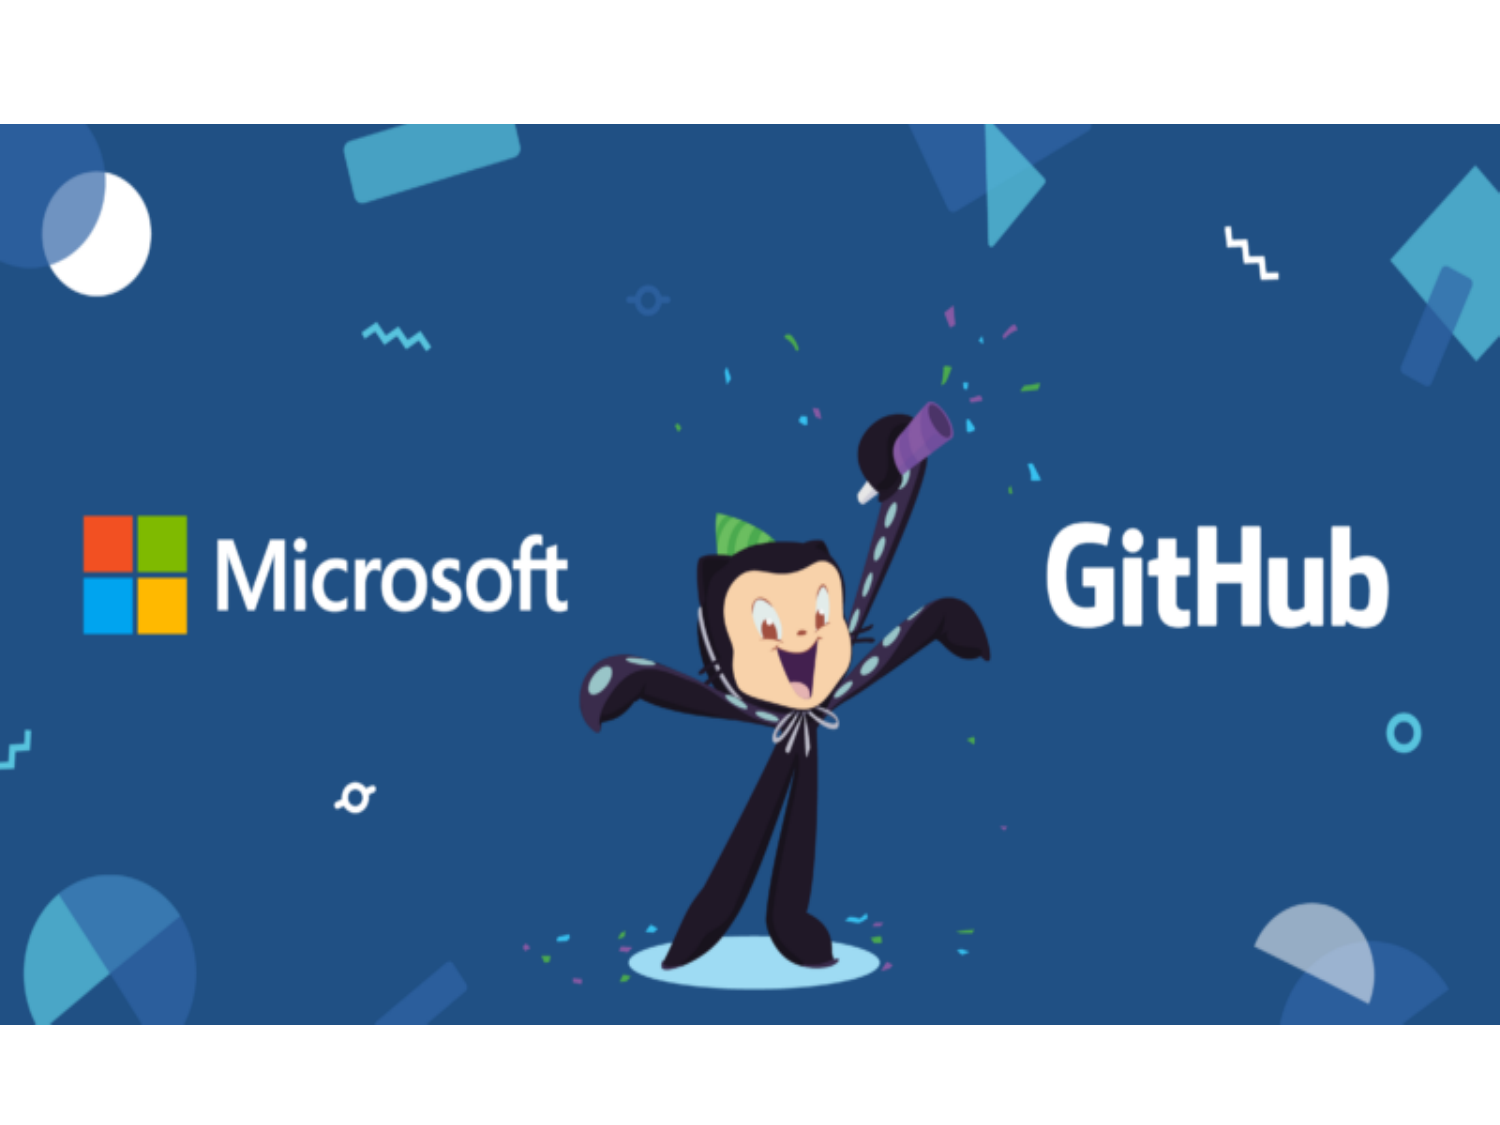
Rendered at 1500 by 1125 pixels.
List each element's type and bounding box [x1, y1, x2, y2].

picture [0, 124, 1500, 1026]
